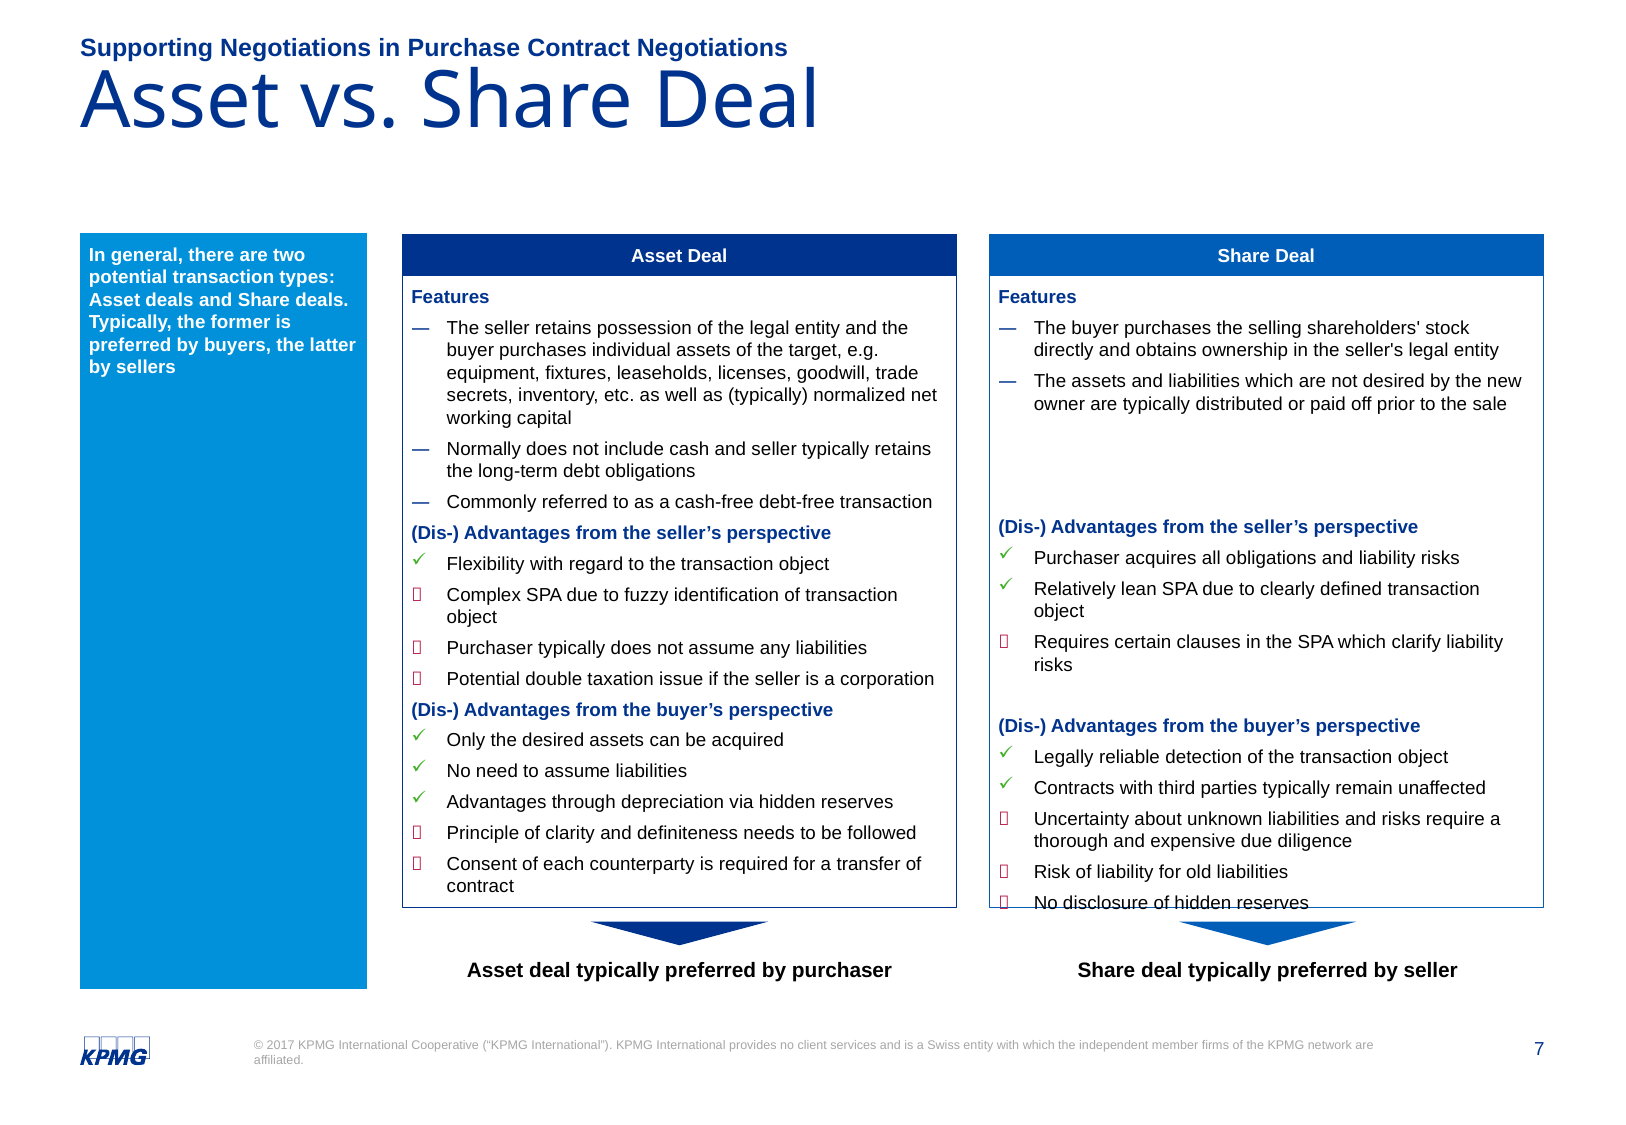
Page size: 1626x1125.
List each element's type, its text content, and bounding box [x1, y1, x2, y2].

title Asset vs. Share Deal [80, 74, 1544, 193]
list In general, there are two potential transaction types: Asset deals and Share deals. Typically, the former is preferred by buyers, the latter by sellers [80, 233, 367, 989]
text_box Asset deal typically preferred by purchaser [418, 939, 940, 1000]
text_box Share Deal [988, 234, 1544, 277]
text_box Features The seller retains possession of the legal entity and the buyer purchases individual assets of the target, e.g. equipment, fixtures, leaseholds, licenses, goodwill, trade secrets, inventory, etc. as well as (typically) normalized net working capital Normally does not include cash and seller typically retains the long-term debt obligations Commonly referred to as a cash-free debt-free transaction (Dis-) Advantages from the seller’s perspective Flexibility with regard to the transaction object  Complex SPA due to fuzzy identification of transaction object  Purchaser typically does not assume any liabilities  Potential double taxation issue if the seller is a corporation (Dis-) Advantages from the buyer’s perspective Only the desired assets can be acquired No need to assume liabilities Advantages through depreciation via hidden reserves  Principle of clarity and definiteness needs to be followed  Consent of each counterparty is required for a transfer of contract [402, 275, 957, 908]
text_box [590, 920, 769, 939]
text_box Features The buyer purchases the selling shareholders' stock directly and obtains ownership in the seller's legal entity The assets and liabilities which are not desired by the new owner are typically distributed or paid off prior to the sale (Dis-) Advantages from the seller’s perspective Purchaser acquires all obligations and liability risks Relatively lean SPA due to clearly defined transaction object  Requires certain clauses in the SPA which clarify liability risks (Dis-) Advantages from the buyer’s perspective Legally reliable detection of the transaction object Contracts with third parties typically remain unaffected  Uncertainty about unknown liabilities and risks require a thorough and expensive due diligence  Risk of liability for old liabilities  No disclosure of hidden reserves [989, 275, 1544, 908]
list Supporting Negotiations in Purchase Contract Negotiations [80, 33, 1490, 62]
text_box [1178, 920, 1357, 939]
text_box Asset Deal [401, 234, 957, 277]
text_box Share deal typically preferred by seller [1019, 939, 1517, 1000]
